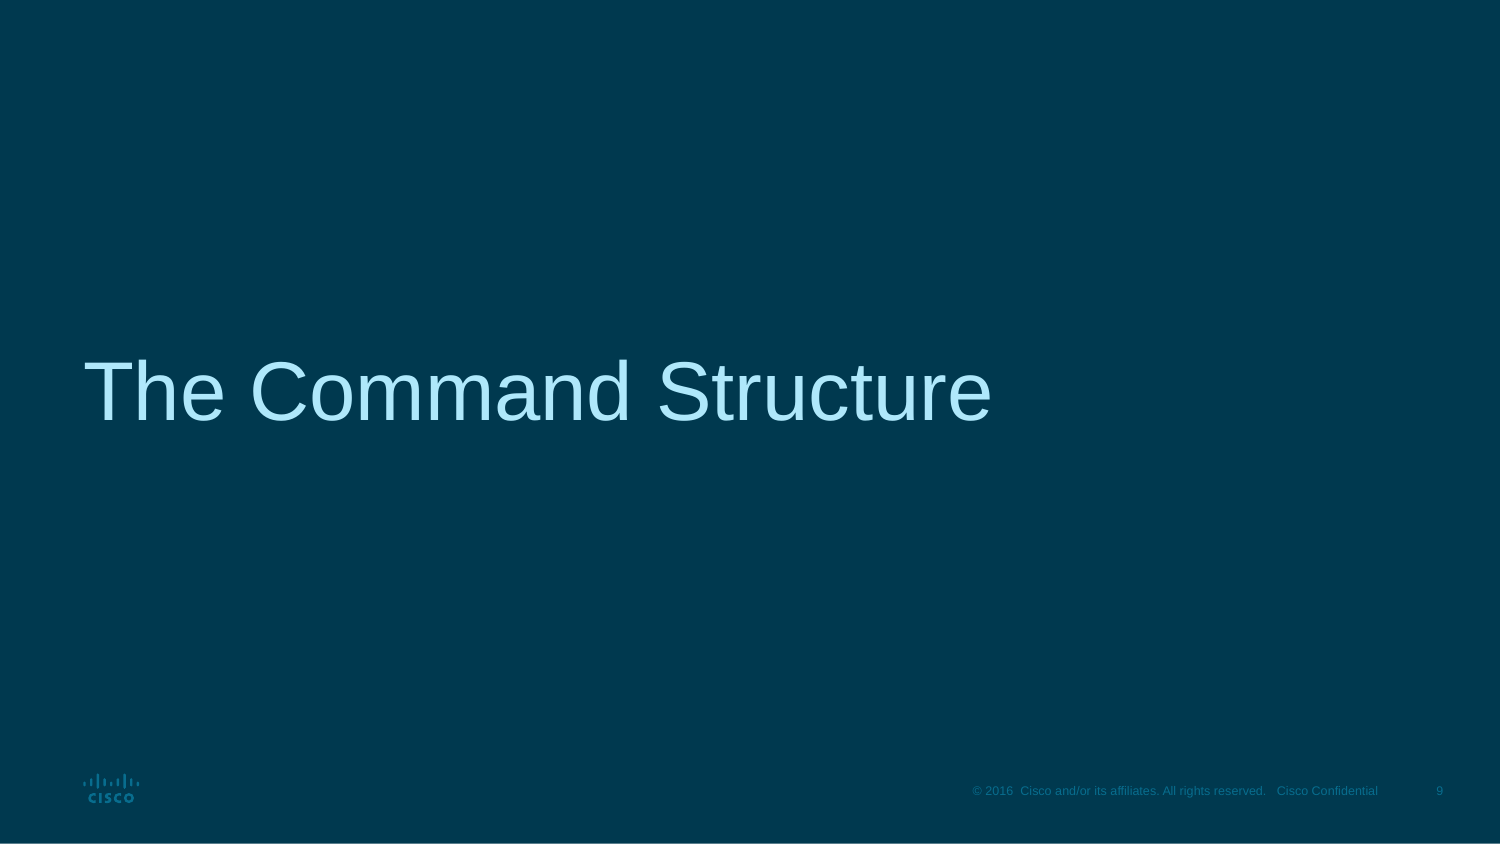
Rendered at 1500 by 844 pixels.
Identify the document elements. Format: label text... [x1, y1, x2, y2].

title The Command Structure [68, 294, 1419, 446]
